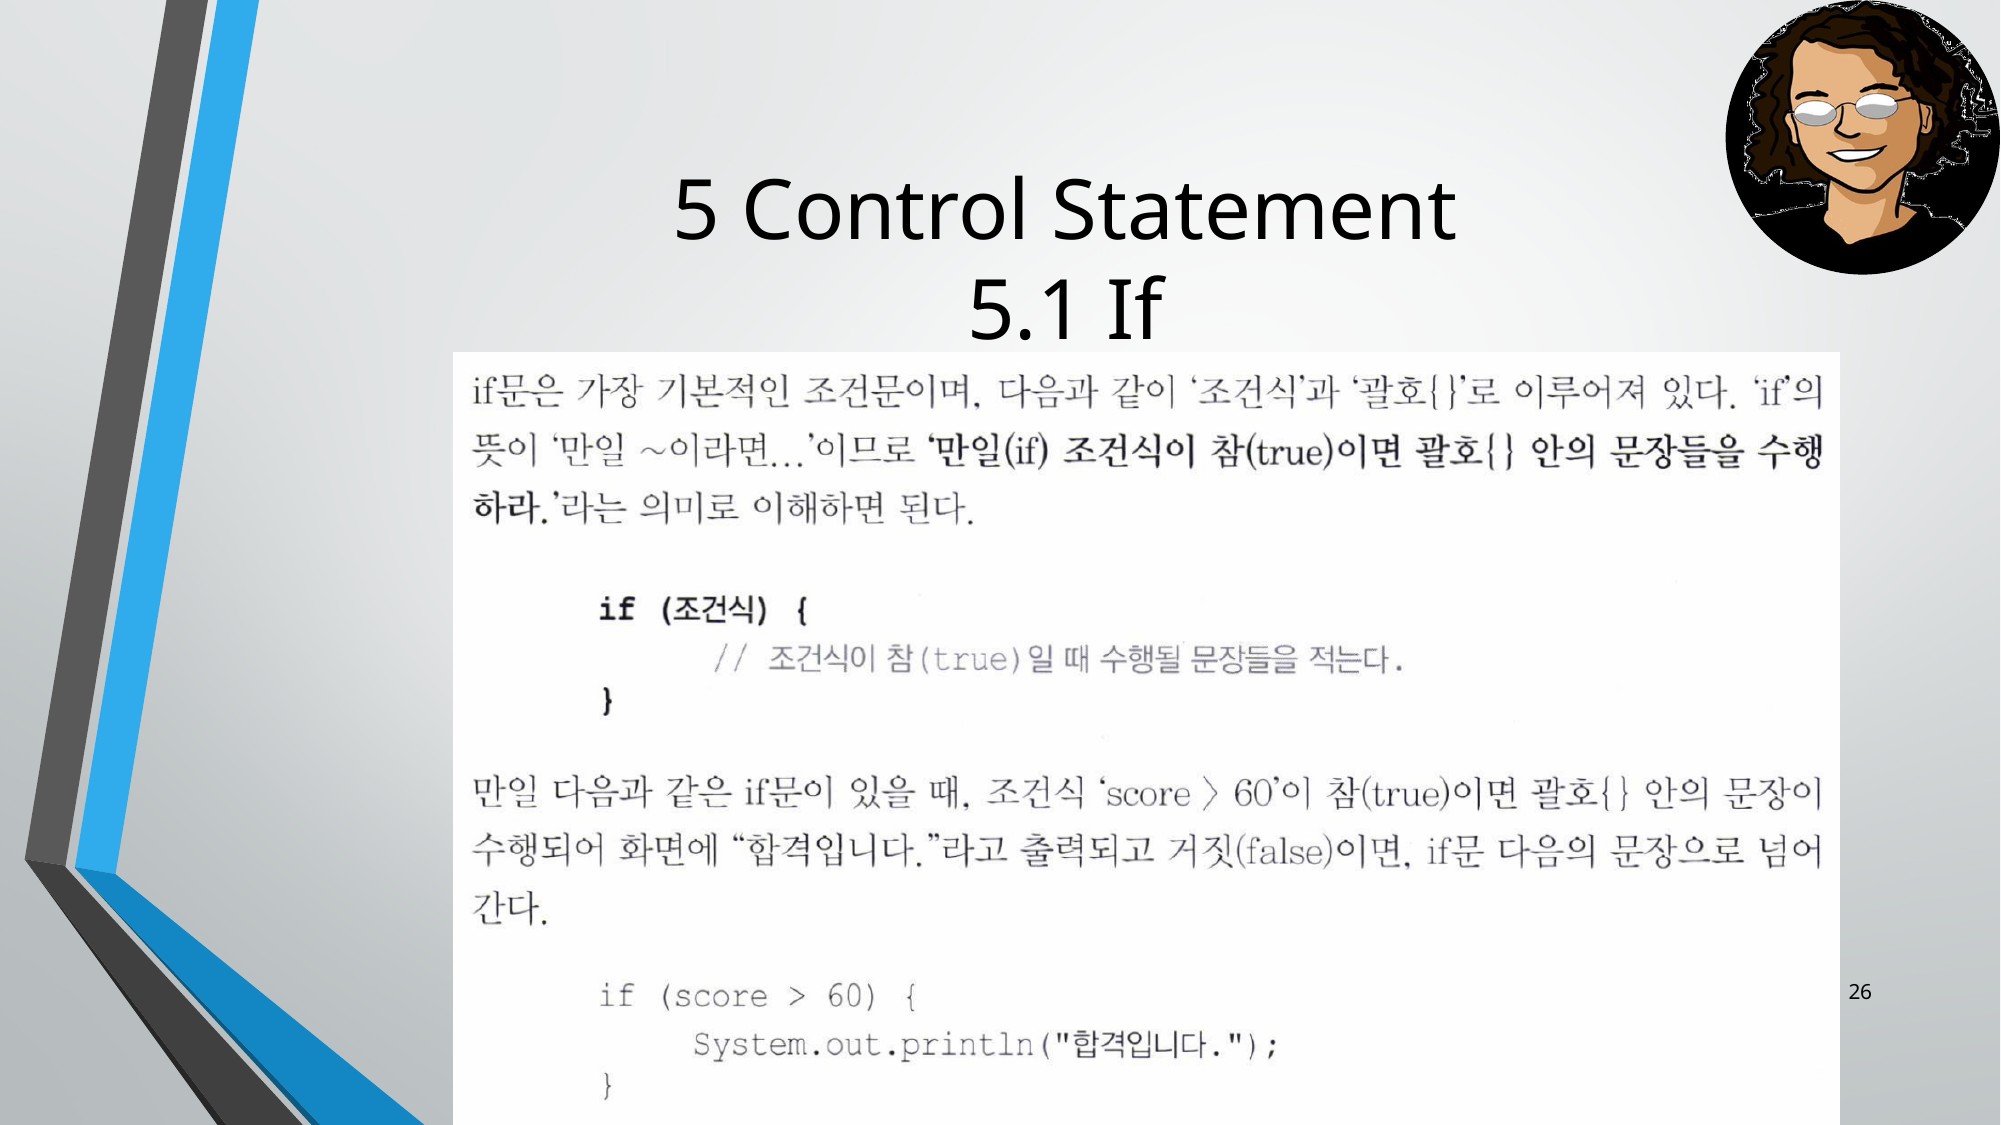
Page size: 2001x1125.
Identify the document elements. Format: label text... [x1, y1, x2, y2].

title 5 Control Statement 5.1 If [243, 112, 1887, 400]
slide_number 25 [1840, 962, 1887, 1023]
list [453, 352, 1840, 1125]
picture [1728, 0, 2000, 273]
